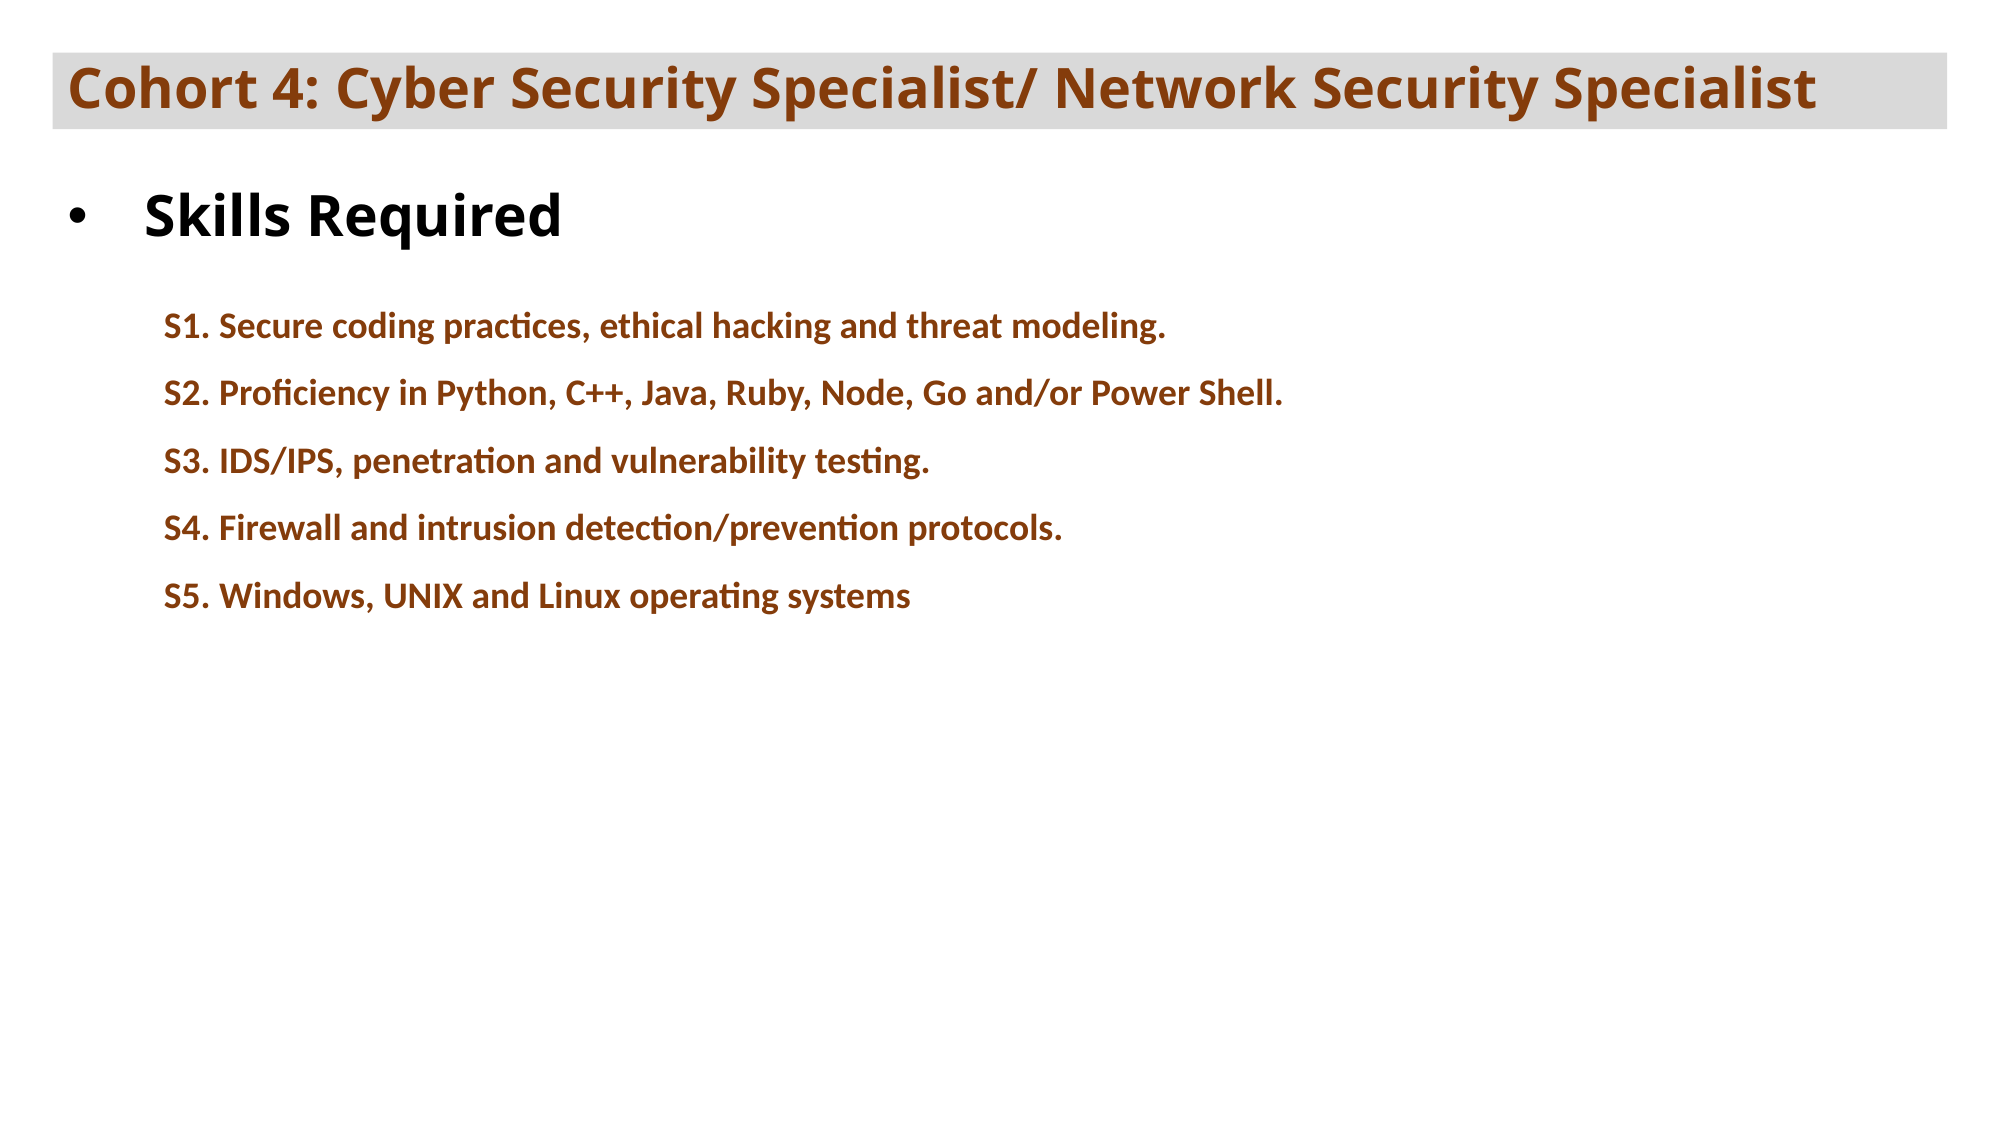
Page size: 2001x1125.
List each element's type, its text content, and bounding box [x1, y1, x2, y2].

text_box Skills Required [52, 179, 1778, 257]
text_box S1. Secure coding practices, ethical hacking and threat modeling. S2. Proficiency in Python, C++, Java, Ruby, Node, Go and/or Power Shell. S3. IDS/IPS, penetration and vulnerability testing. S4. Firewall and intrusion detection/prevention protocols. S5. Windows, UNIX and Linux operating systems [149, 270, 1416, 714]
title Cohort 4: Cyber Security Specialist/ Network Security Specialist [52, 52, 1948, 130]
